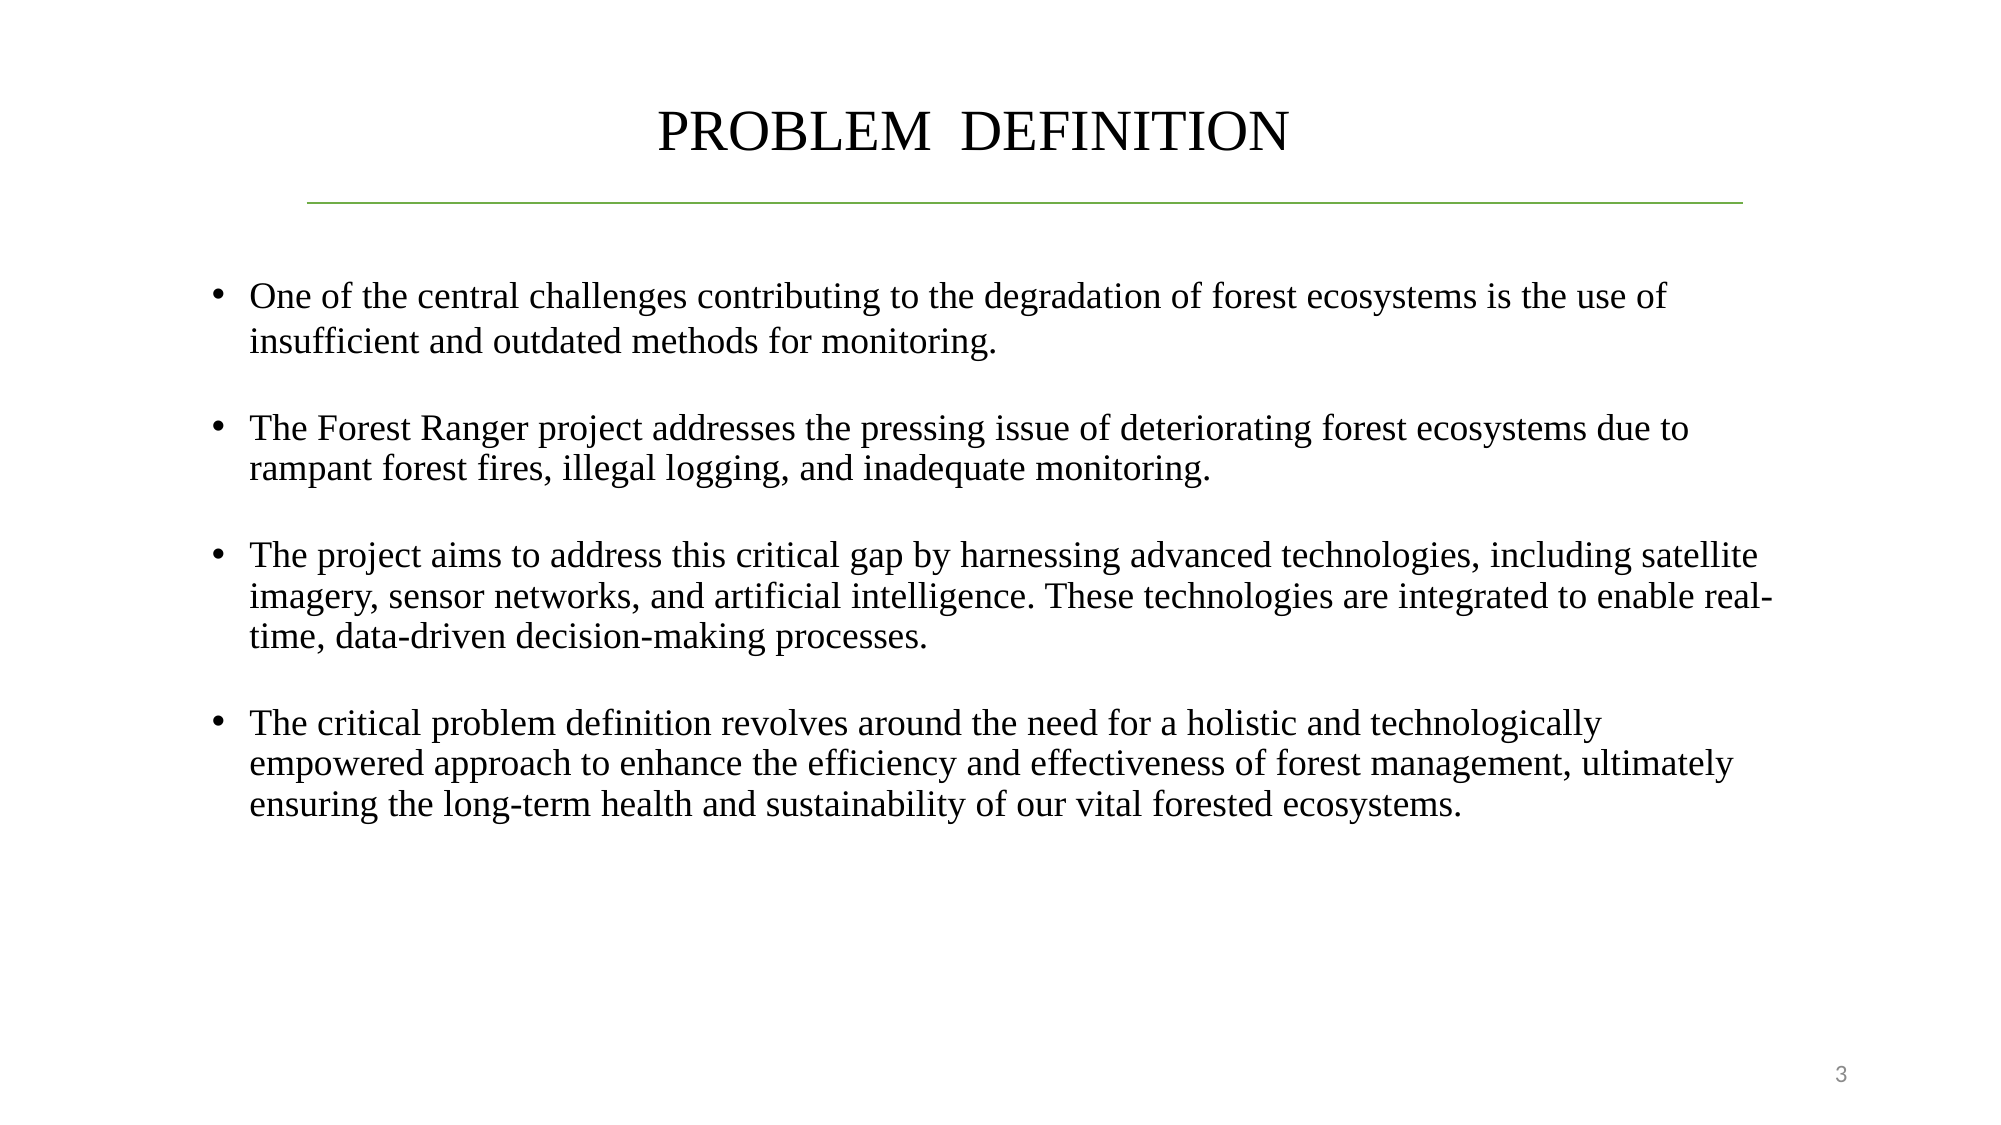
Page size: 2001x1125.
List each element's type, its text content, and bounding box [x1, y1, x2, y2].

slide_number 3 [1412, 1042, 1863, 1103]
title PROBLEM DEFINITION [523, 59, 1425, 202]
list One of the central challenges contributing to the degradation of forest ecosystems is the use of insufficient and outdated methods for monitoring. The Forest Ranger project addresses the pressing issue of deteriorating forest ecosystems due to rampant forest fires, illegal logging, and inadequate monitoring. The project aims to address this critical gap by harnessing advanced technologies, including satellite imagery, sensor networks, and artificial intelligence. These technologies are integrated to enable real-time, data-driven decision-making processes. The critical problem definition revolves around the need for a holistic and technologically empowered approach to enhance the efficiency and effectiveness of forest management, ultimately ensuring the long-term health and sustainability of our vital forested ecosystems. [196, 263, 1804, 1103]
